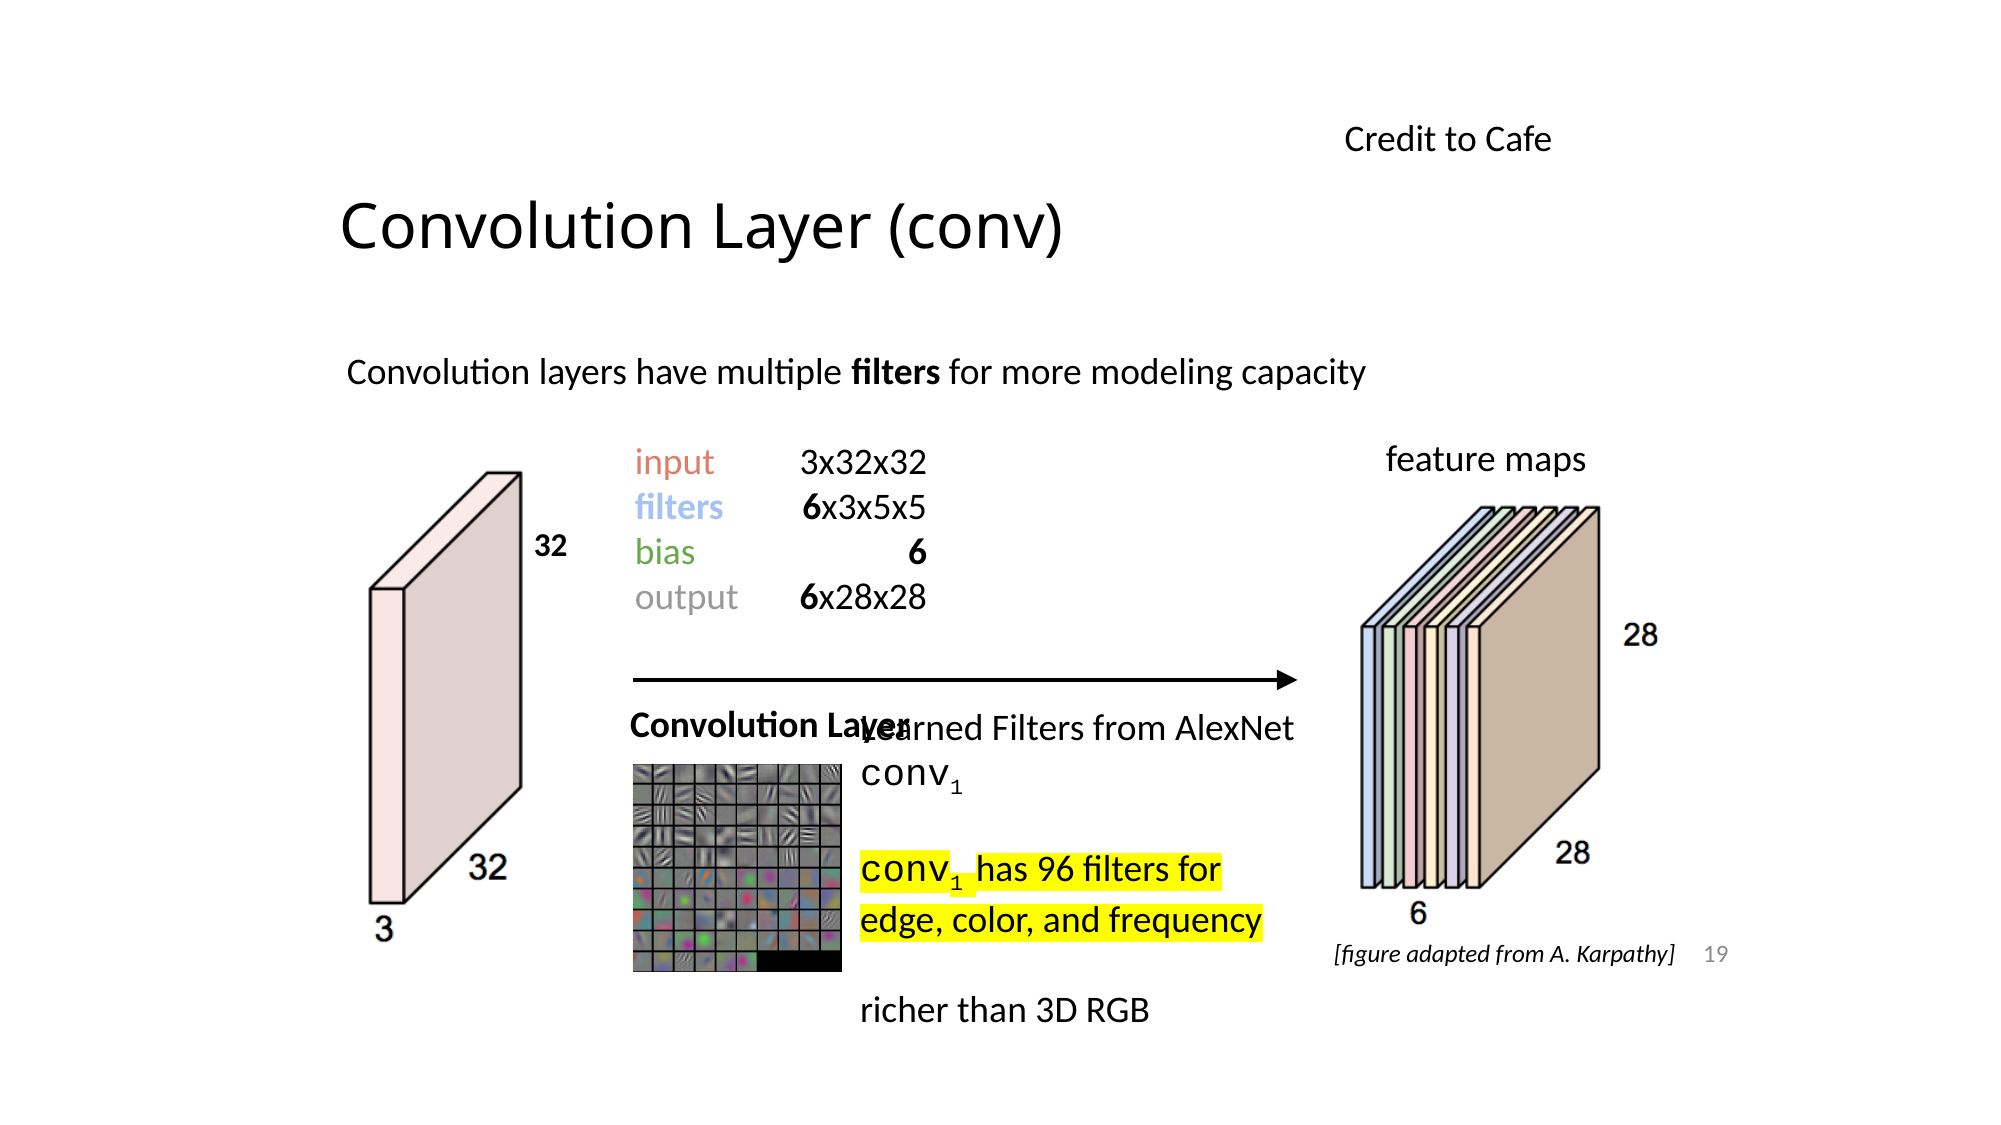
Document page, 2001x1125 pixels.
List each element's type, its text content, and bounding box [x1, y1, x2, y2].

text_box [619, 422, 943, 652]
text_box feature maps [1350, 419, 1623, 501]
picture [1350, 501, 1673, 939]
text_box [figure adapted from A. Karpathy] [1201, 925, 1692, 979]
picture [632, 760, 844, 972]
text_box Convolution layers have multiple filters for more modeling capacity [331, 332, 1654, 415]
text_box Credit to Cafe [1329, 106, 1568, 167]
title Convolution Layer (conv) [324, 136, 1675, 278]
text_box Convolution Layer [614, 685, 1022, 768]
text_box Learned Filters from AlexNet conv1 conv1 has 96 filters for edge, color, and frequency richer than 3D RGB [844, 760, 1337, 972]
text_box 32 [529, 508, 600, 575]
picture [324, 452, 529, 954]
slide_number 19 [1653, 919, 1744, 985]
